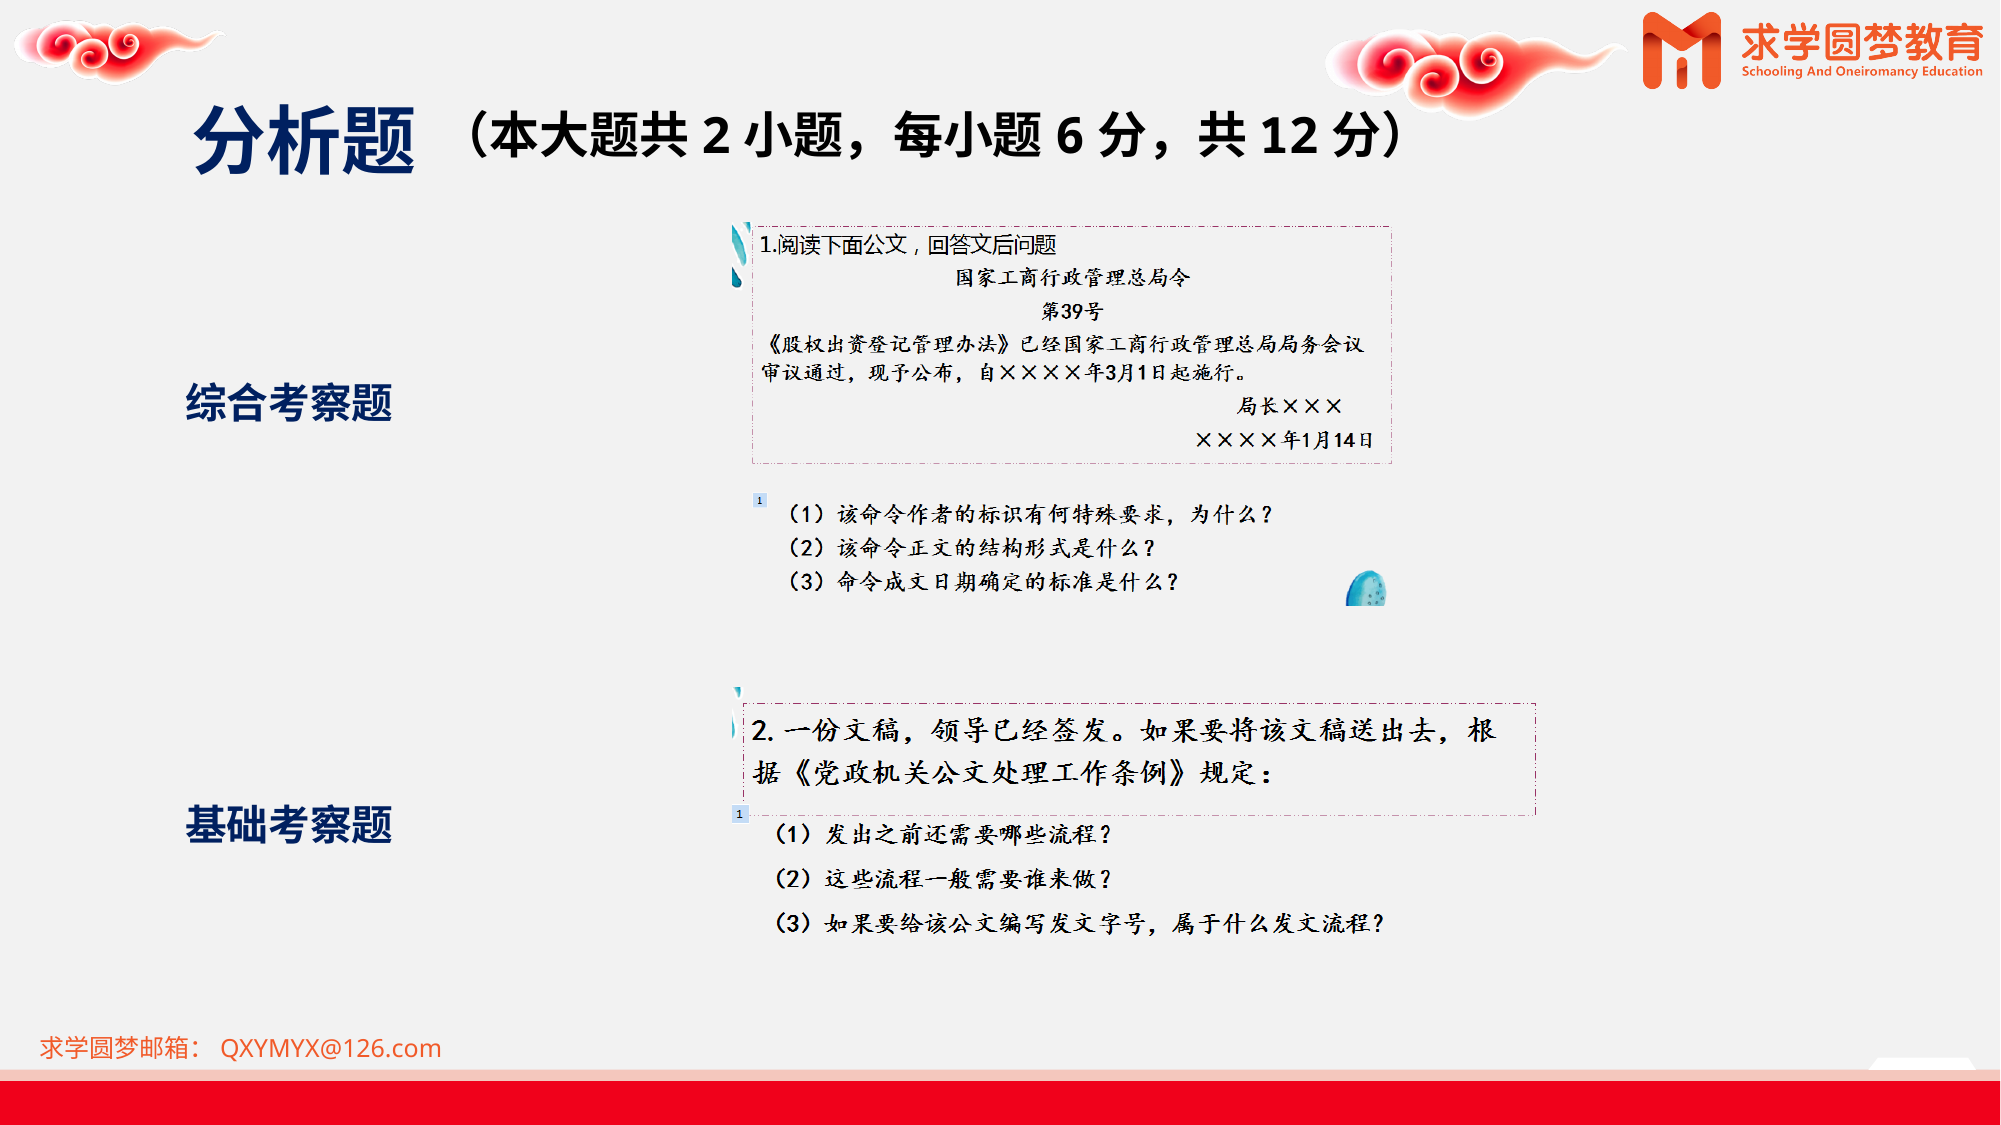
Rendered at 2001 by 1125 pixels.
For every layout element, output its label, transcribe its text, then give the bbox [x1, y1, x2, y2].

text_box 基础考察题 [170, 791, 419, 857]
picture [732, 222, 1403, 606]
text_box 综合考察题 [170, 369, 419, 435]
title 分析题 [82, 77, 526, 190]
picture [0, 0, 248, 95]
picture [1304, 0, 2000, 134]
picture [732, 687, 1556, 962]
text_box （本大题共2小题，每小题6分，共12分） [424, 95, 1446, 171]
